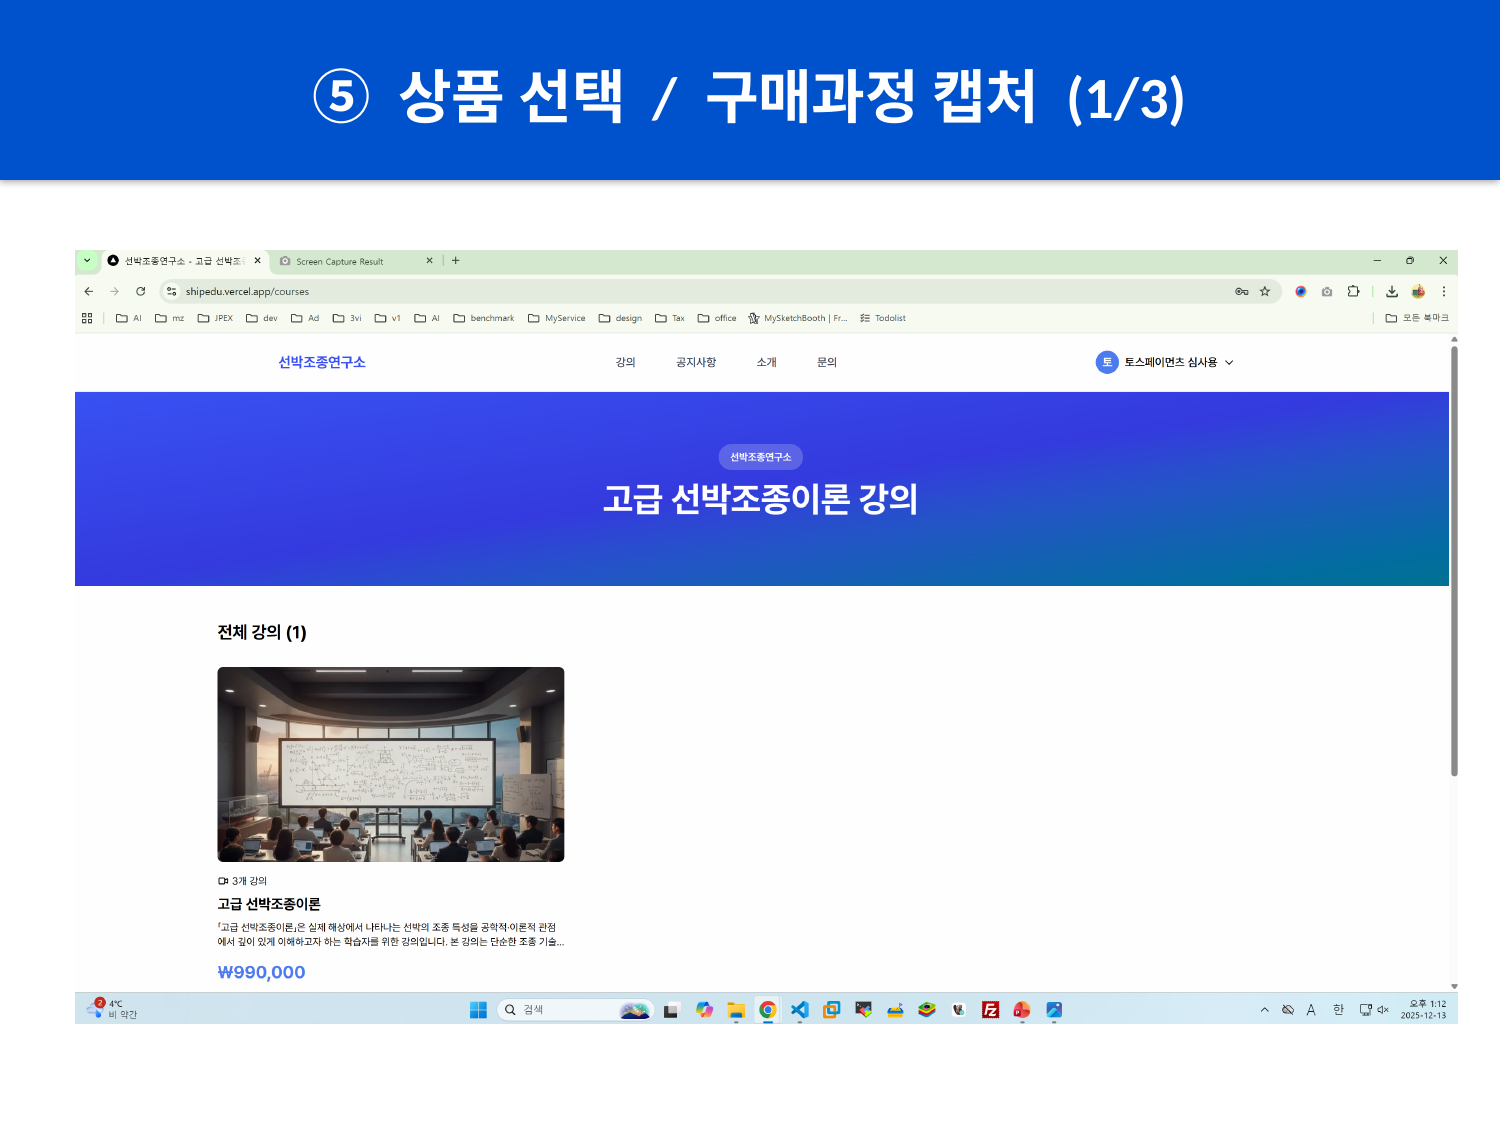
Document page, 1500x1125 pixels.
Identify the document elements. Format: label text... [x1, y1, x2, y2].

text_box ⑤ 상품 선택 / 구매과정 캡처 (1/3) [297, 52, 1202, 138]
picture [74, 250, 1458, 1024]
text_box [0, 0, 1500, 181]
